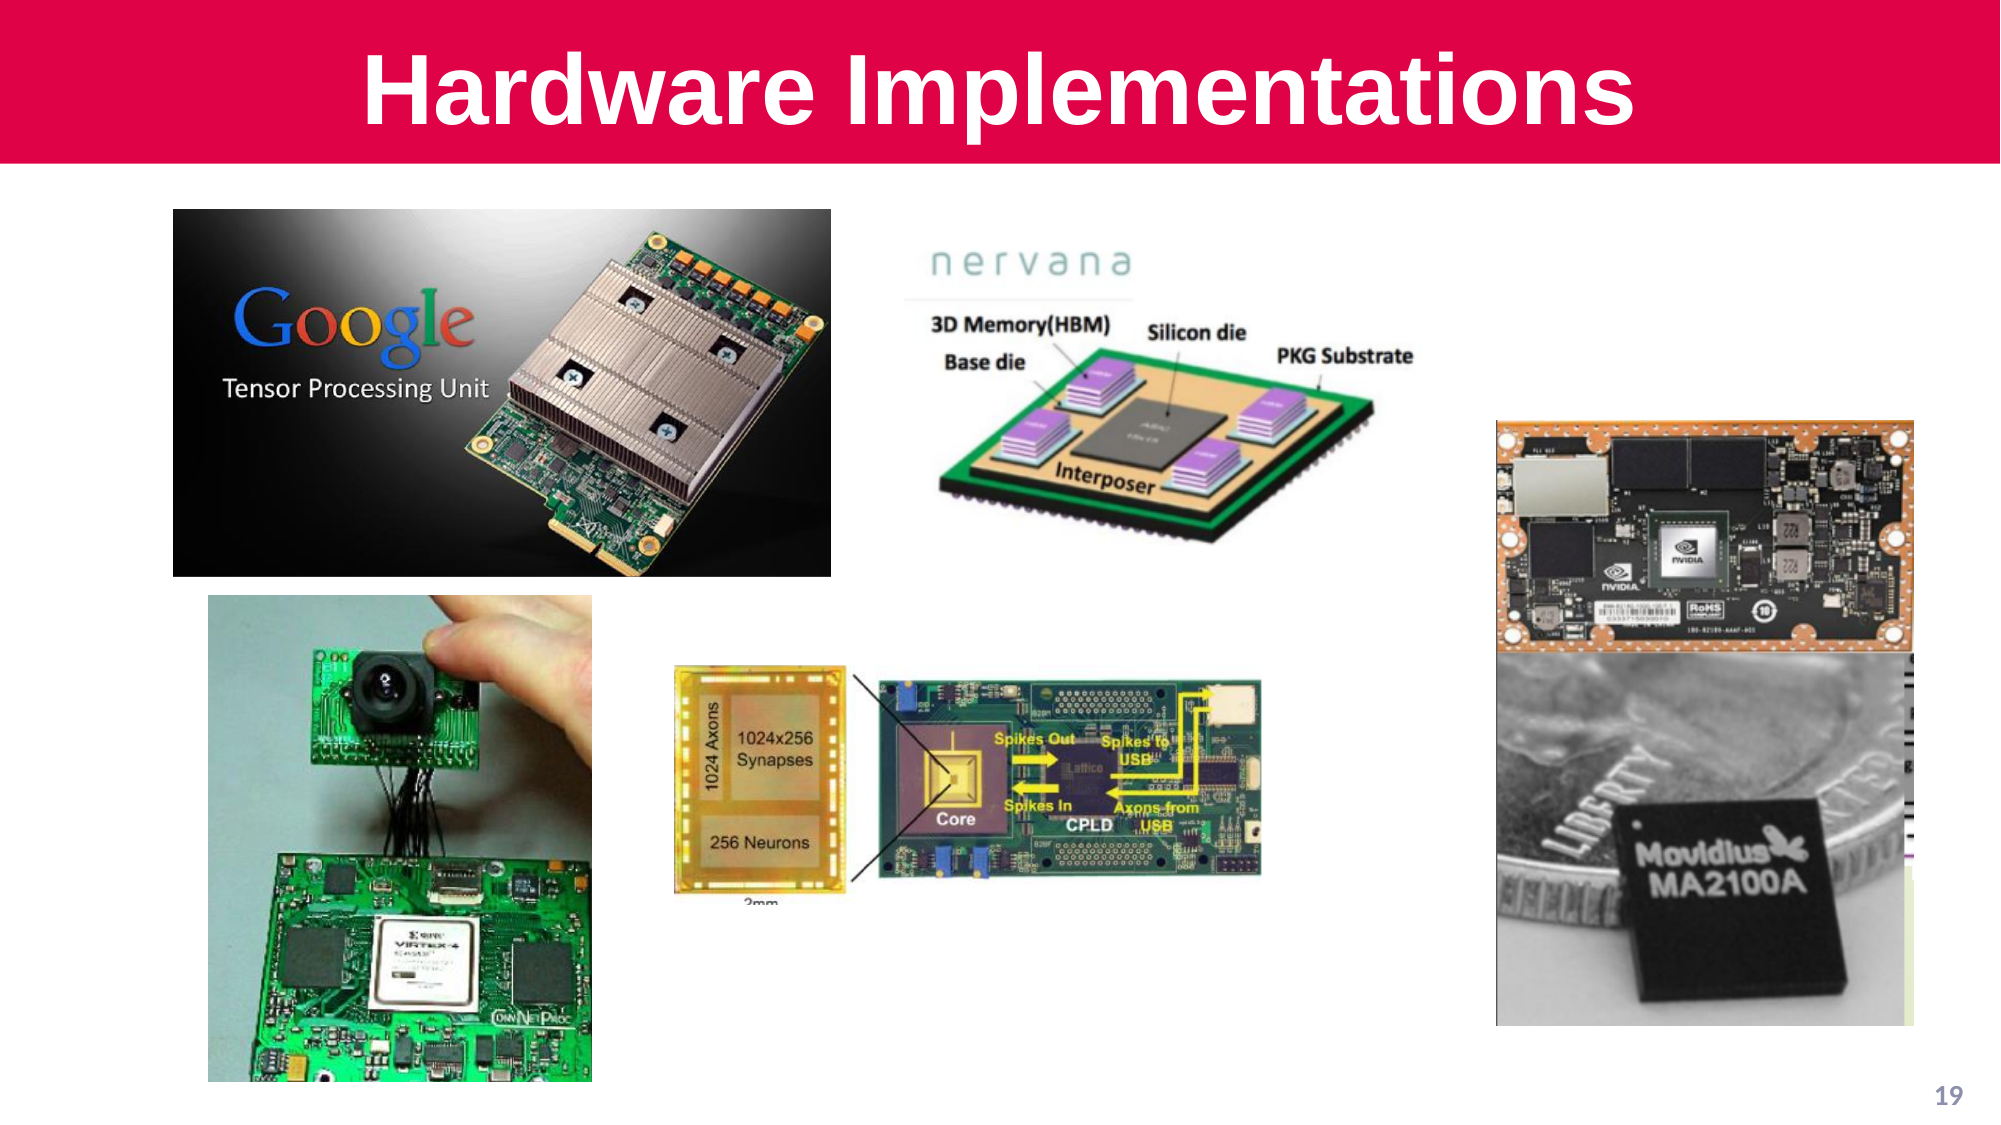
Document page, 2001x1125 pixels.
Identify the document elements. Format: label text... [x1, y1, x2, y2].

title Hardware Implementations [16, 16, 1984, 153]
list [1495, 420, 1914, 1026]
slide_number 19 [1856, 1063, 1979, 1124]
picture [674, 665, 1262, 905]
picture [172, 209, 831, 578]
picture [904, 240, 1427, 546]
picture [208, 594, 592, 1082]
